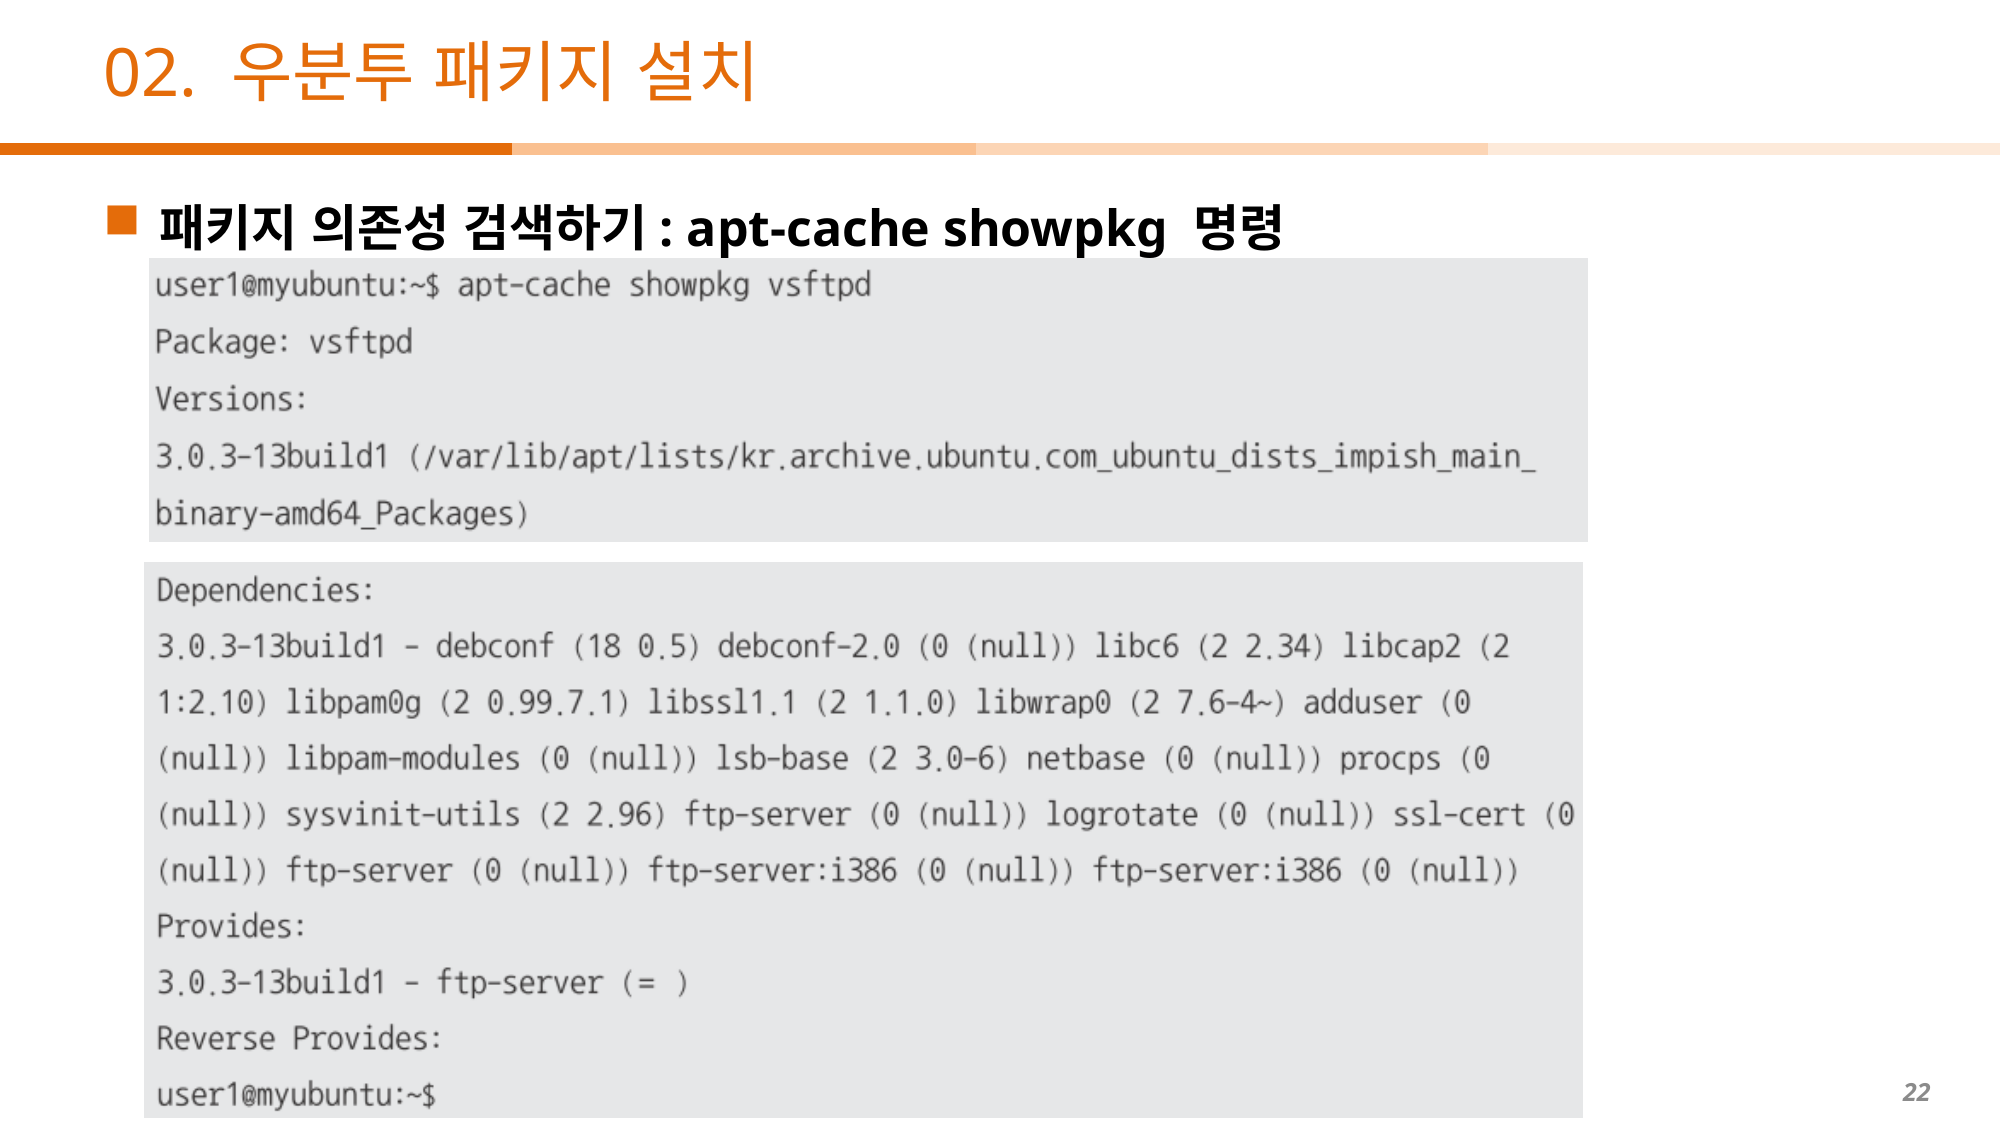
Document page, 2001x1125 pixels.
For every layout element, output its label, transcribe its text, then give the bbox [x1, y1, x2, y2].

title 02. 우분투 패키지 설치 [88, 18, 1920, 122]
picture [144, 562, 1584, 1119]
list 패키지 의존성 검색하기: apt-cache showpkg 명령 [88, 176, 1920, 1083]
picture [149, 258, 1589, 543]
